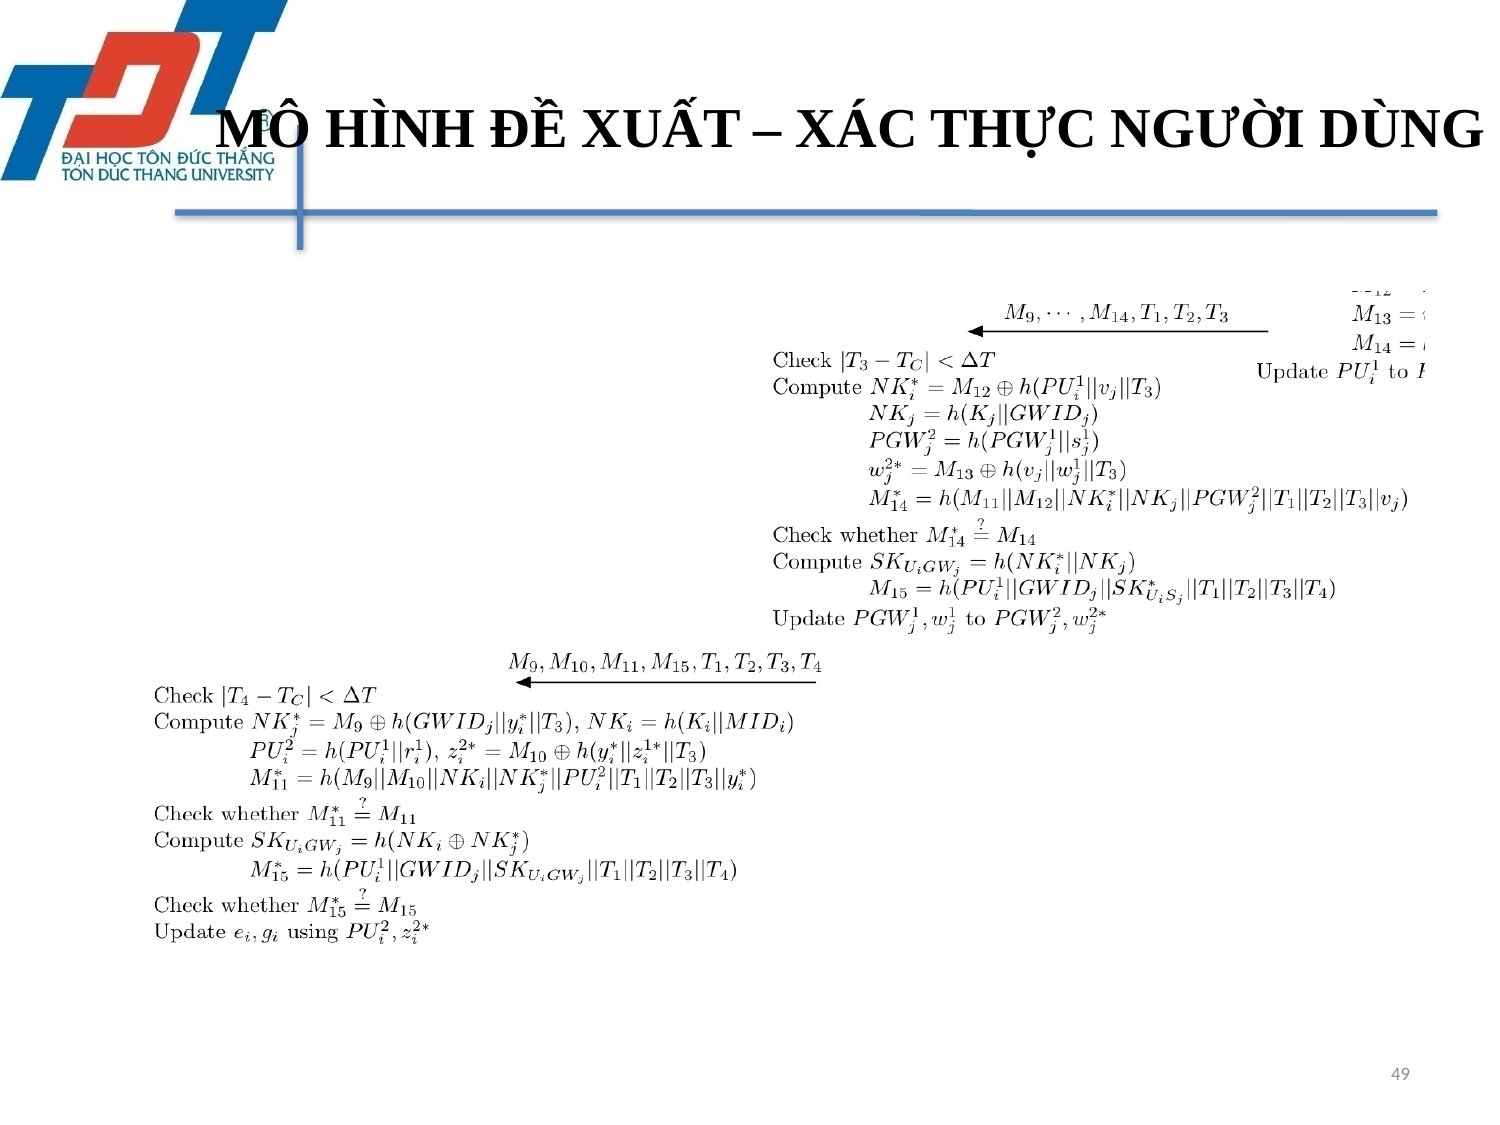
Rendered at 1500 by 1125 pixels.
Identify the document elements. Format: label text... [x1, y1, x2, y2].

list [74, 291, 1426, 976]
picture [0, 0, 288, 181]
slide_number 49 [1074, 1042, 1425, 1103]
title MÔ HÌNH ĐỀ XUẤT – XÁC THỰC NGƯỜI DÙNG [174, 31, 1500, 219]
